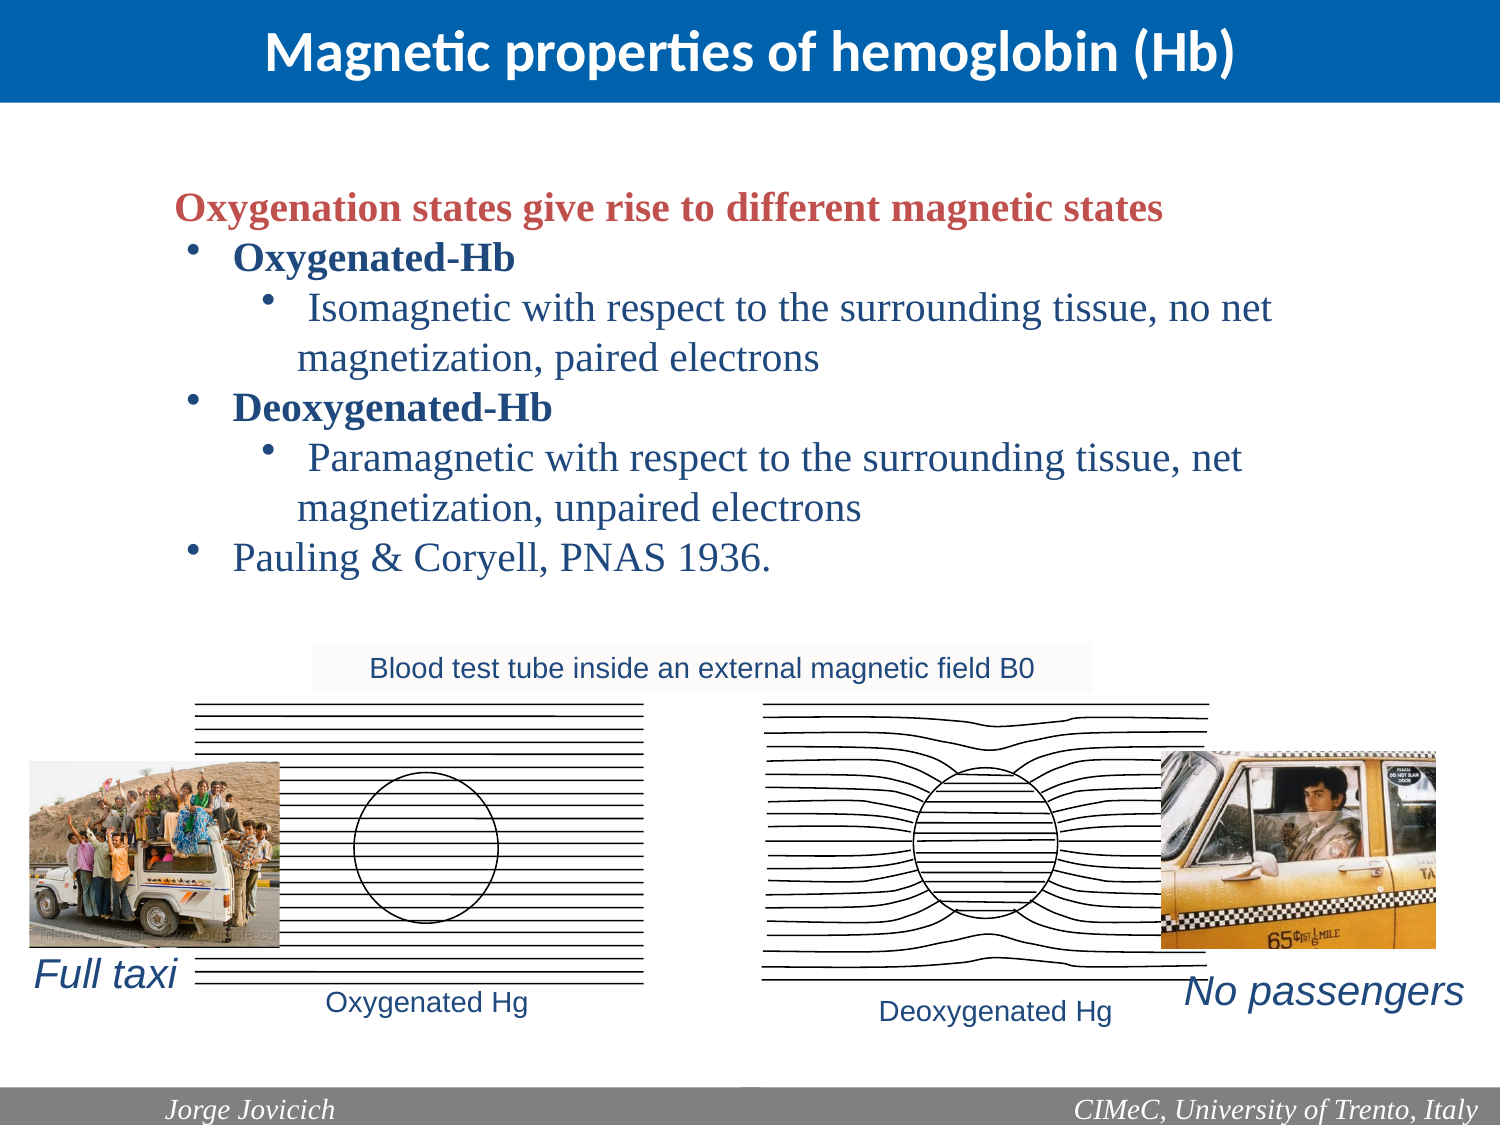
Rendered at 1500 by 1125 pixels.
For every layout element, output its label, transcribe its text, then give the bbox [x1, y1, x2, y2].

text_box Blood test tube inside an external magnetic field B0 [312, 642, 1093, 692]
text_box No passengers [1169, 955, 1481, 1021]
text_box Oxygenated Hg [230, 992, 625, 1026]
text_box Oxygenation states give rise to different magnetic states Oxygenated-Hb Isomagnetic with respect to the surrounding tissue, no net magnetization, paired electrons Deoxygenated-Hb Paramagnetic with respect to the surrounding tissue, net magnetization, unpaired electrons Pauling & Coryell, PNAS 1936. [159, 137, 1376, 588]
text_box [0, 1087, 1500, 1125]
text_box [761, 704, 1210, 981]
text_box Magnetic properties of hemoglobin (Hb) [0, 0, 1500, 105]
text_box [194, 704, 644, 984]
picture [29, 761, 280, 948]
text_box Full taxi [18, 939, 193, 1005]
text_box Deoxygenated Hg [761, 988, 1231, 1035]
picture [1161, 751, 1436, 949]
